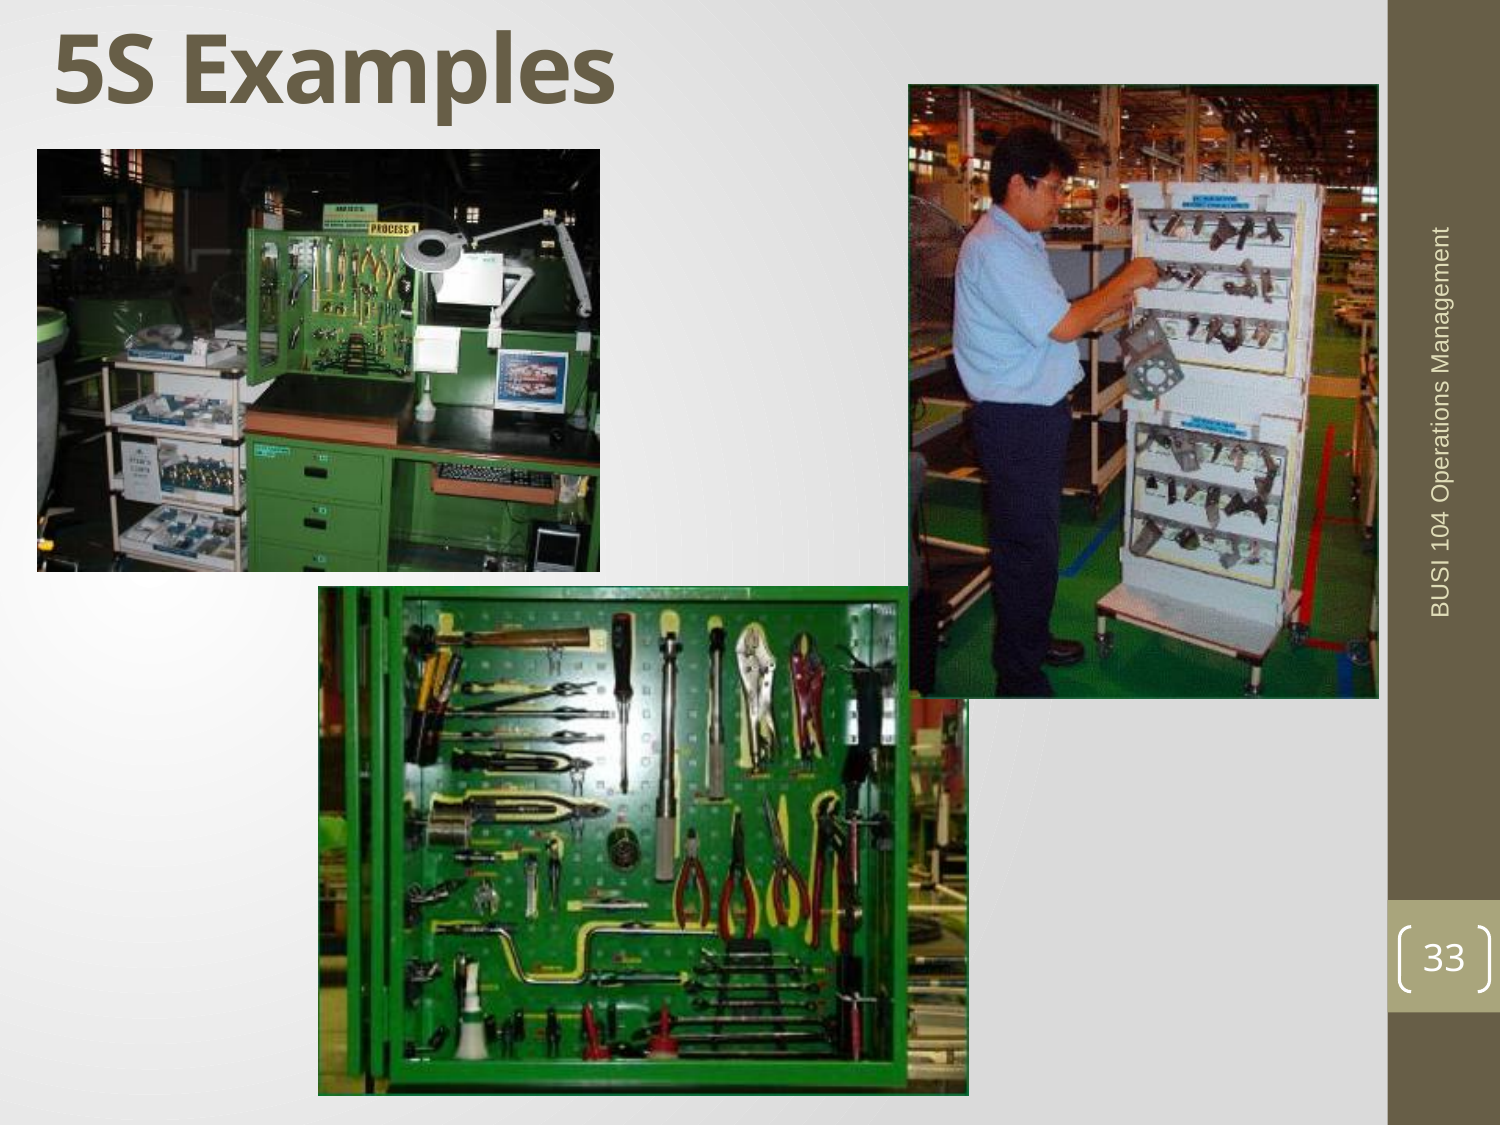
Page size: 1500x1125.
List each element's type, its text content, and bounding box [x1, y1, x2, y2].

picture [318, 83, 1380, 1096]
text_box 5S Examples [37, 0, 913, 175]
footer BUSI 104 Operations Management [1408, 212, 1469, 889]
picture [36, 149, 601, 573]
slide_number 33 [1397, 925, 1492, 994]
